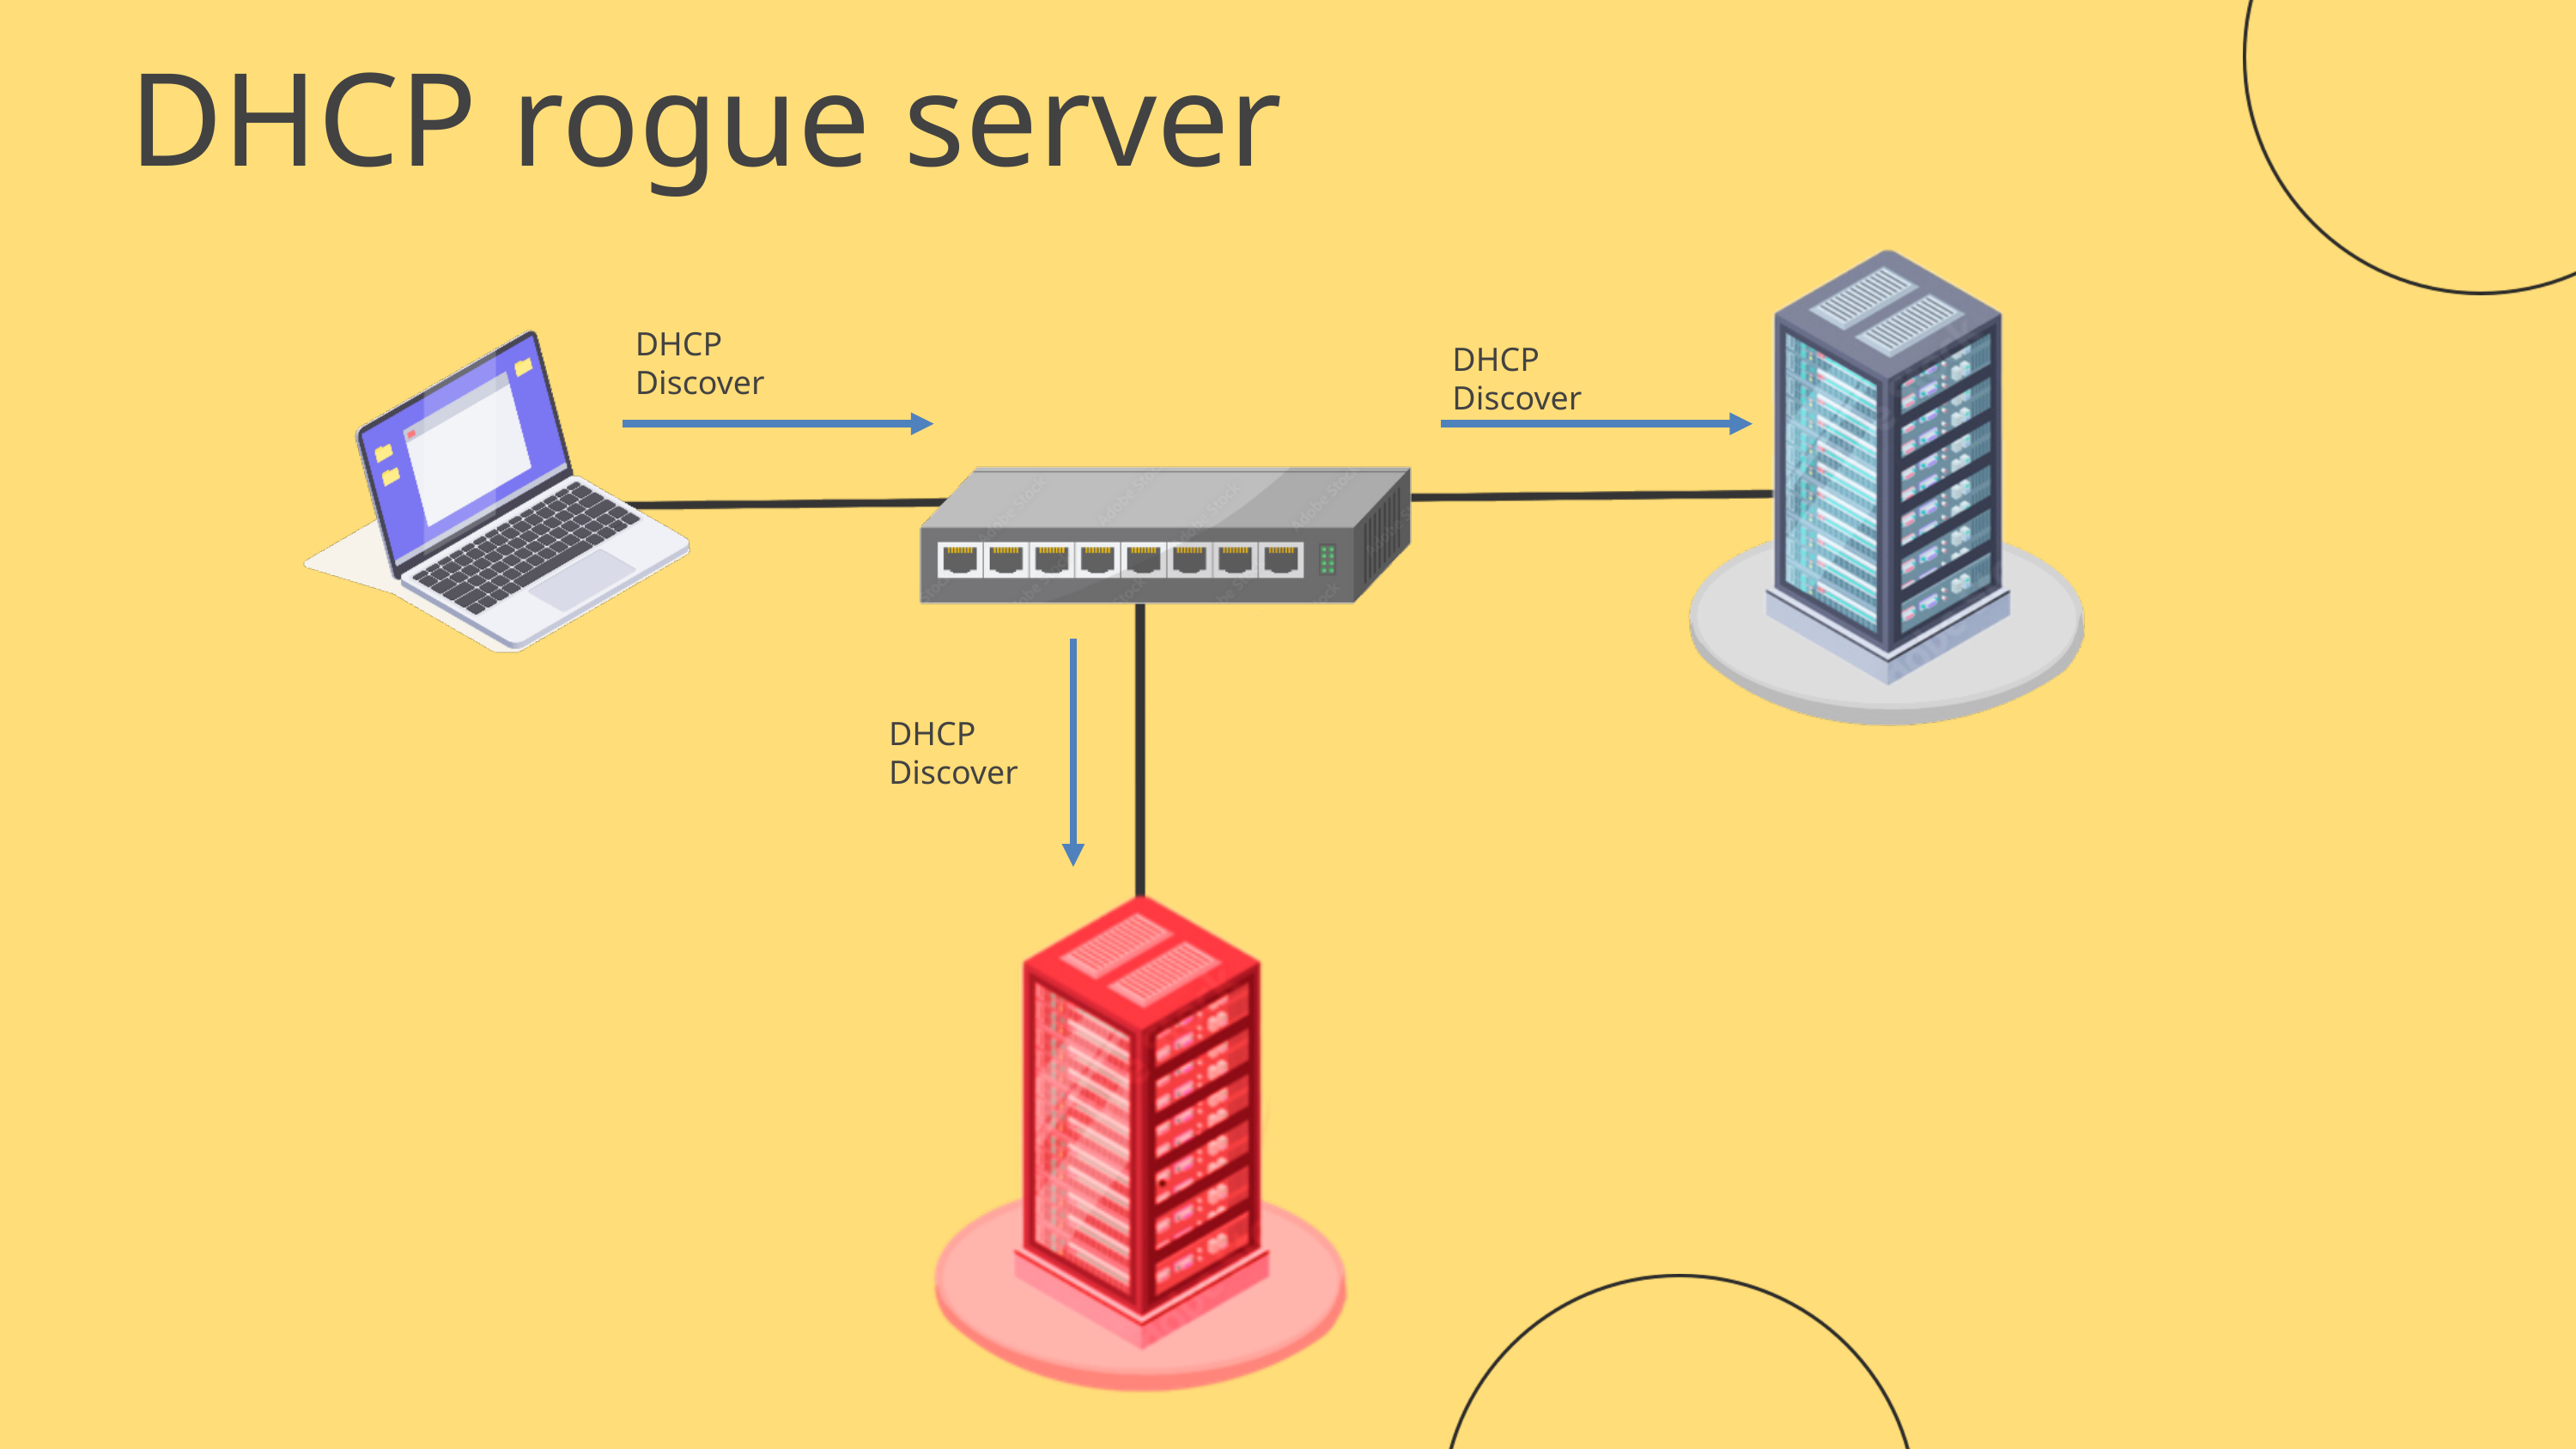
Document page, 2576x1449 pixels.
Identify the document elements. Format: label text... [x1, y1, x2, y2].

picture [278, 219, 2184, 1449]
picture [2242, 0, 2576, 295]
text_box DHCP rogue server [129, 37, 2158, 192]
